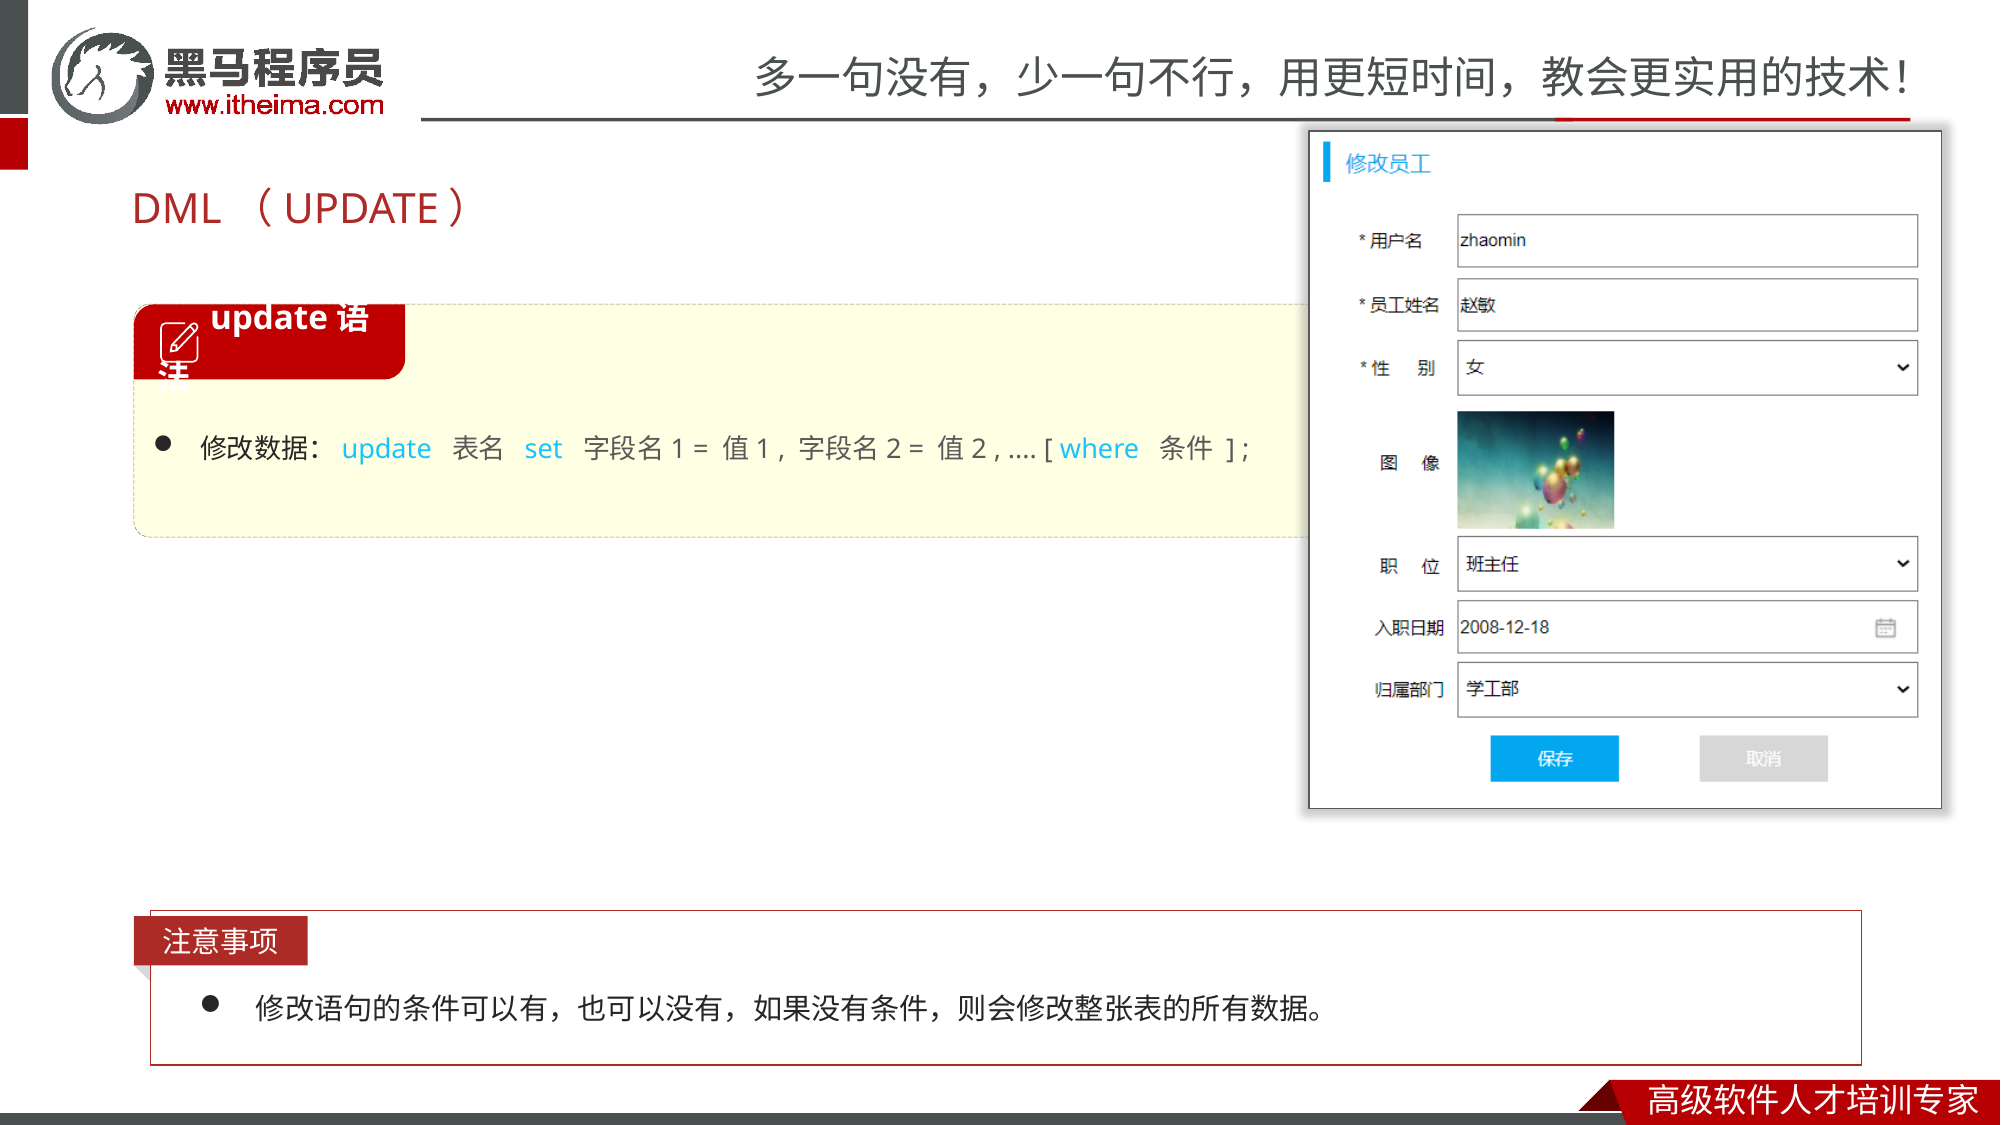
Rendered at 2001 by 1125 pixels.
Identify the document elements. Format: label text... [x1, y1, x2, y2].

title DML（UPDATE） [116, 164, 1296, 250]
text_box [133, 910, 1862, 1066]
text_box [133, 304, 1304, 552]
picture [1309, 131, 1941, 808]
picture [50, 26, 384, 125]
